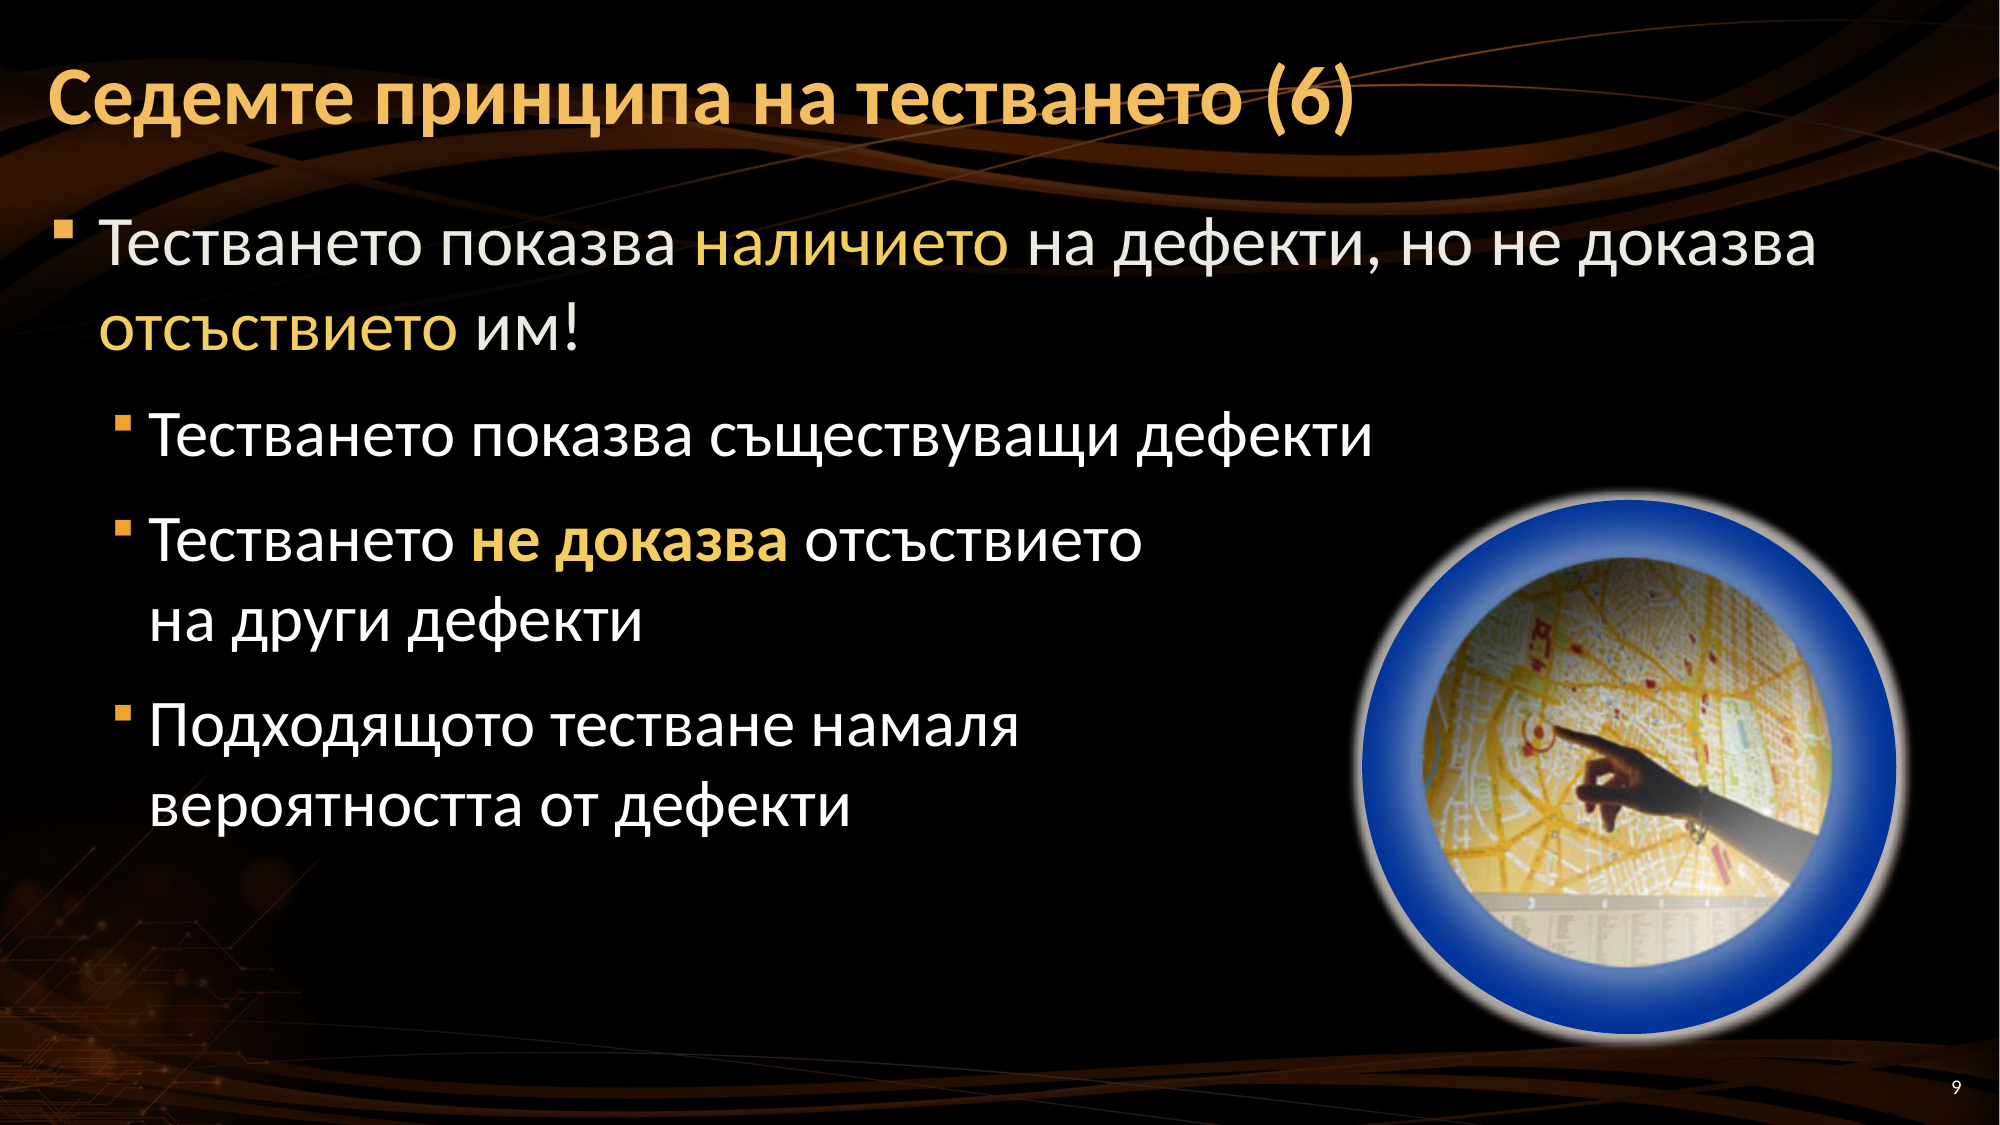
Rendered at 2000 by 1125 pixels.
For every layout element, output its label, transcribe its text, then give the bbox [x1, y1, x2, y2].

title Седемте принципа на тестването (6) [30, 6, 1968, 189]
list Тестването показва наличието на дефекти, но не доказва отсъствието им! Тестването показва съществуващи дефекти Тестването не доказва отсъствието на други дефекти Подходящото тестване намаля вероятността от дефекти [31, 188, 1968, 1103]
picture [0, 0, 2000, 1125]
slide_number 9 [1897, 1070, 1968, 1103]
